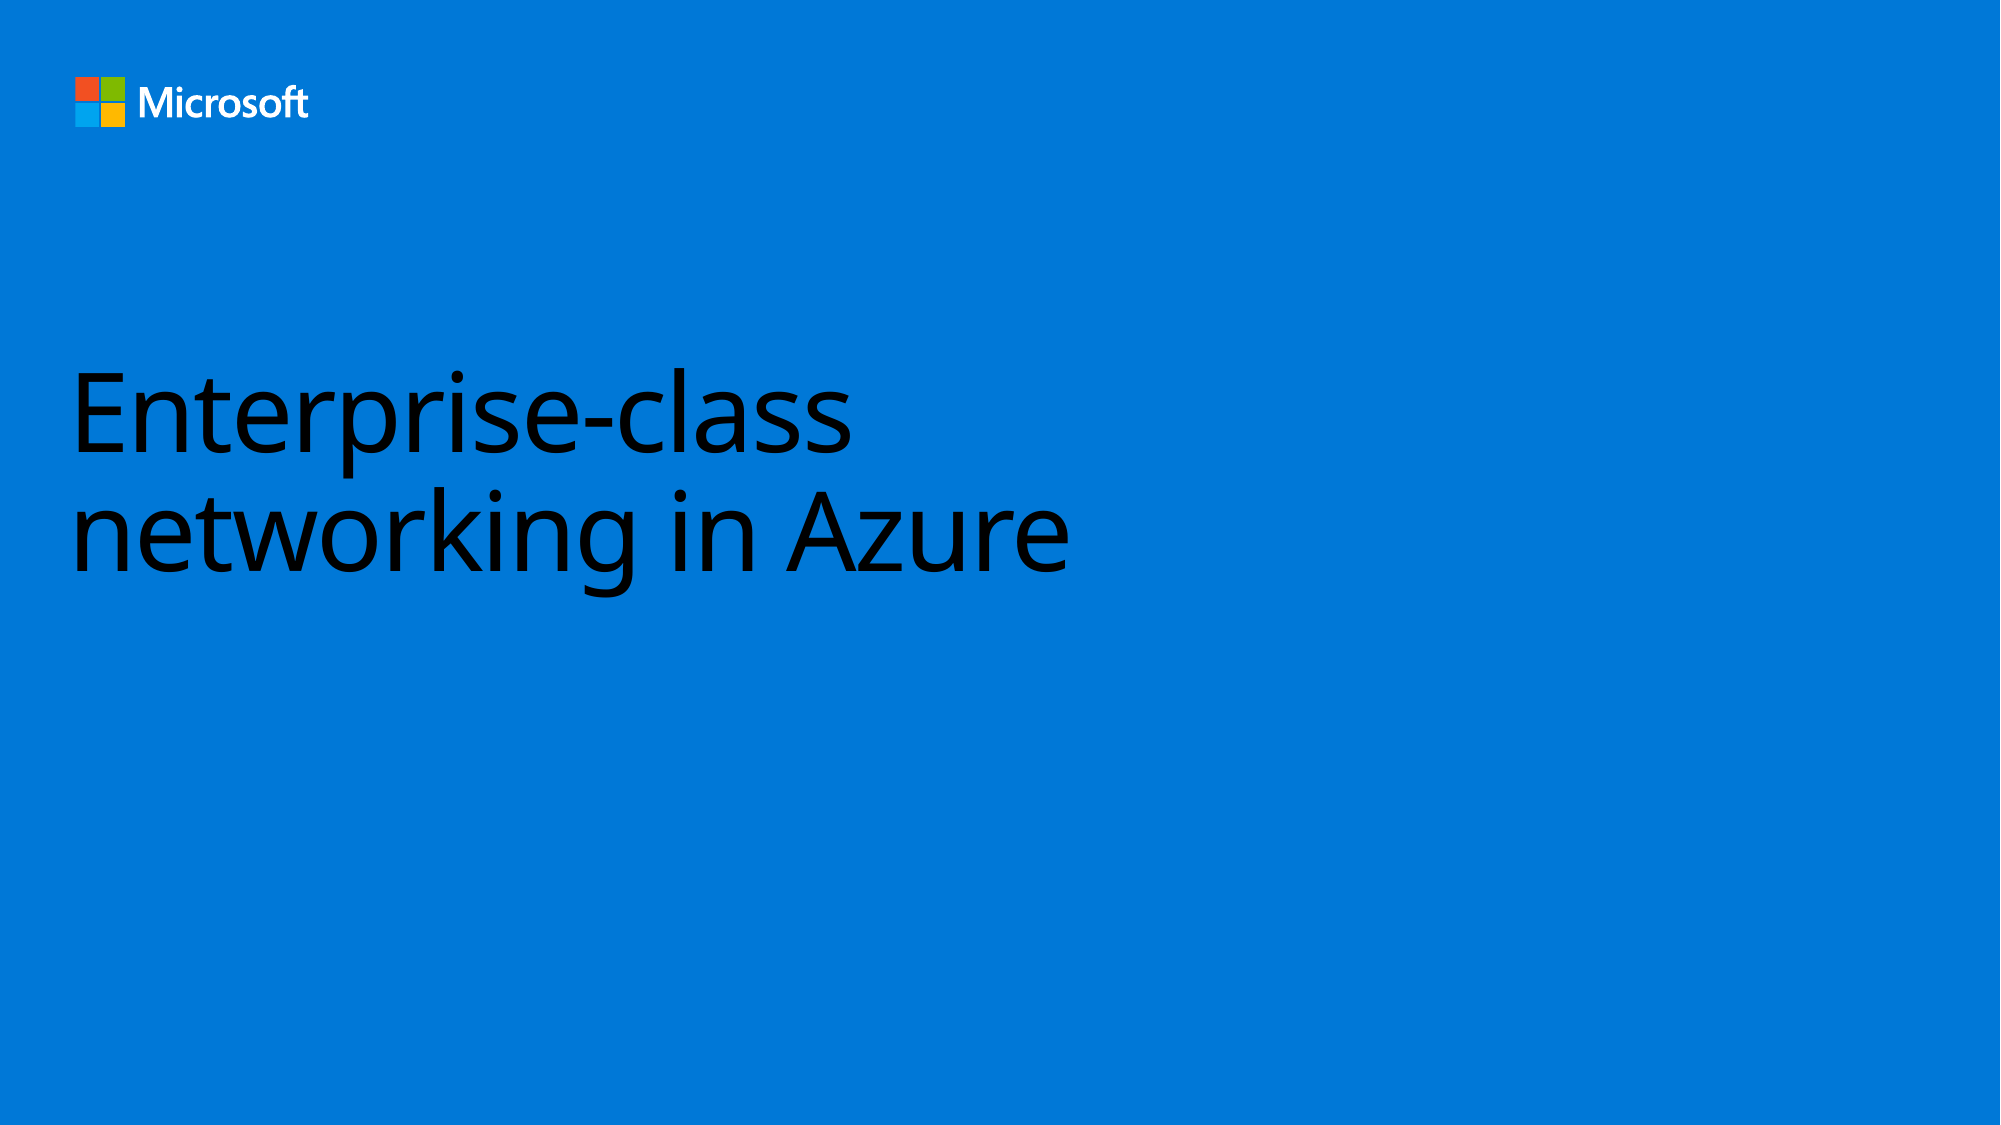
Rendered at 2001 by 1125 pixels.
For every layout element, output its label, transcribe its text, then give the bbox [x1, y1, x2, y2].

title Enterprise-class networking in Azure [44, 341, 1221, 490]
